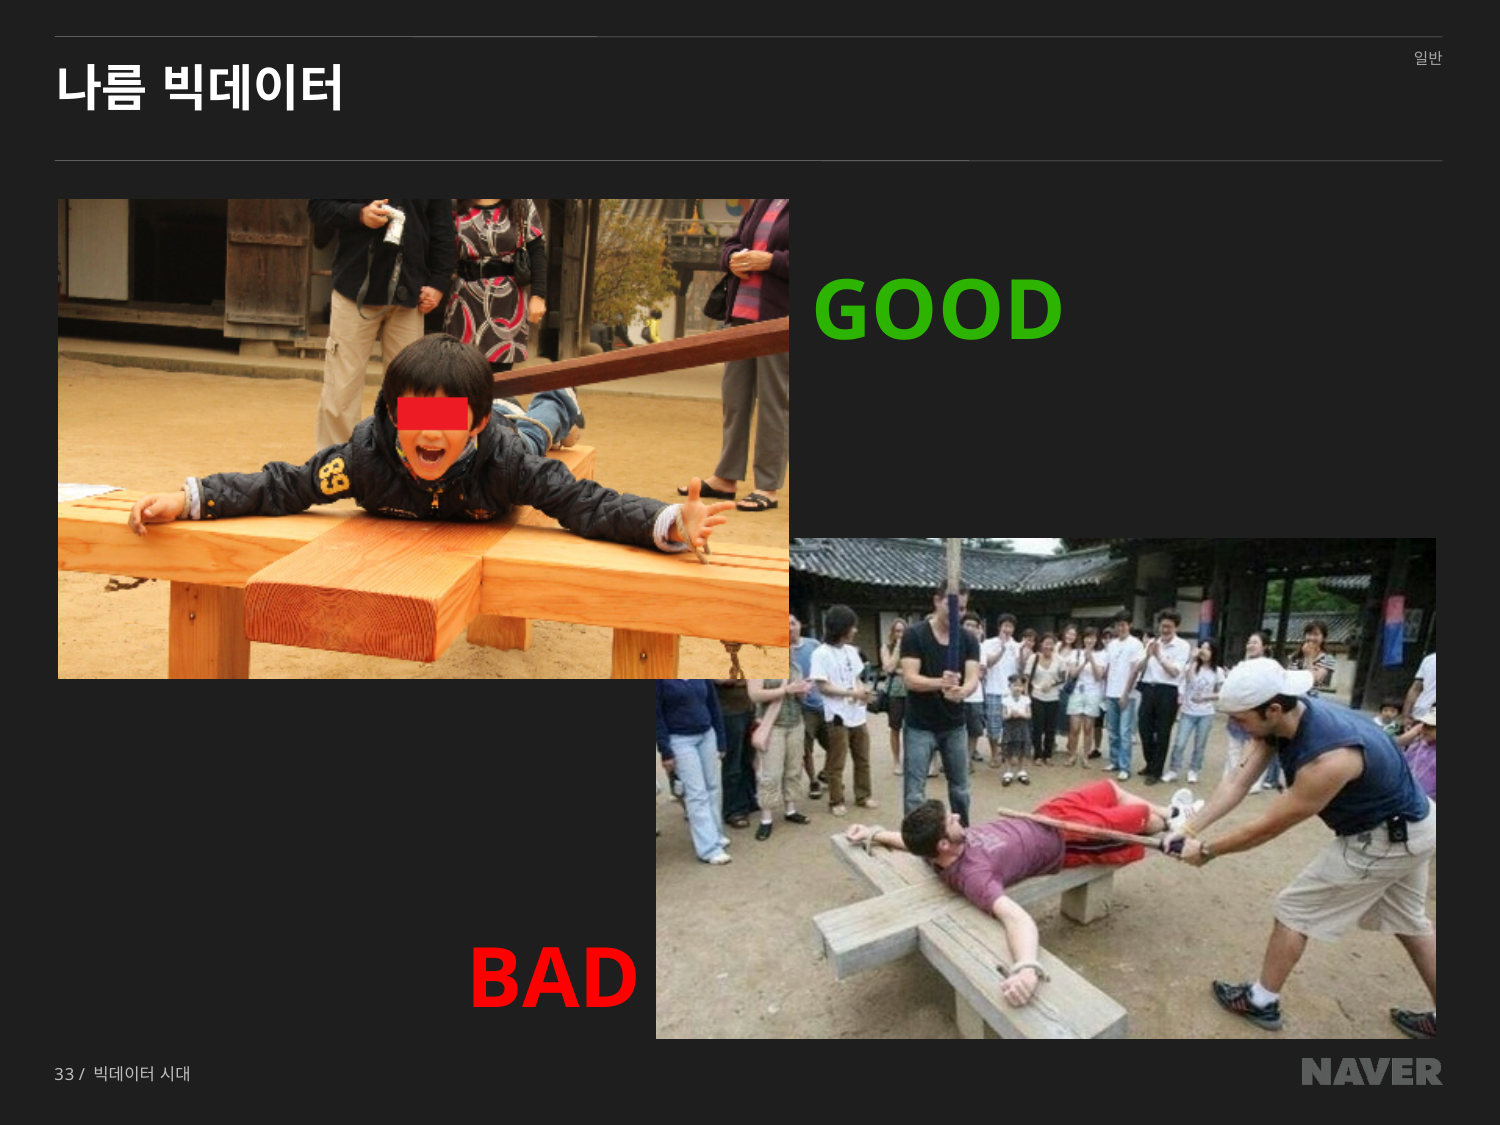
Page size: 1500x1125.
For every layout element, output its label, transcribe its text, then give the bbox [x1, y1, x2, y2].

list GOOD [796, 199, 1161, 375]
picture [1302, 1058, 1443, 1085]
picture [58, 198, 1437, 1040]
title 나름 빅데이터 [41, 49, 1459, 186]
text_box BAD [292, 867, 651, 1043]
